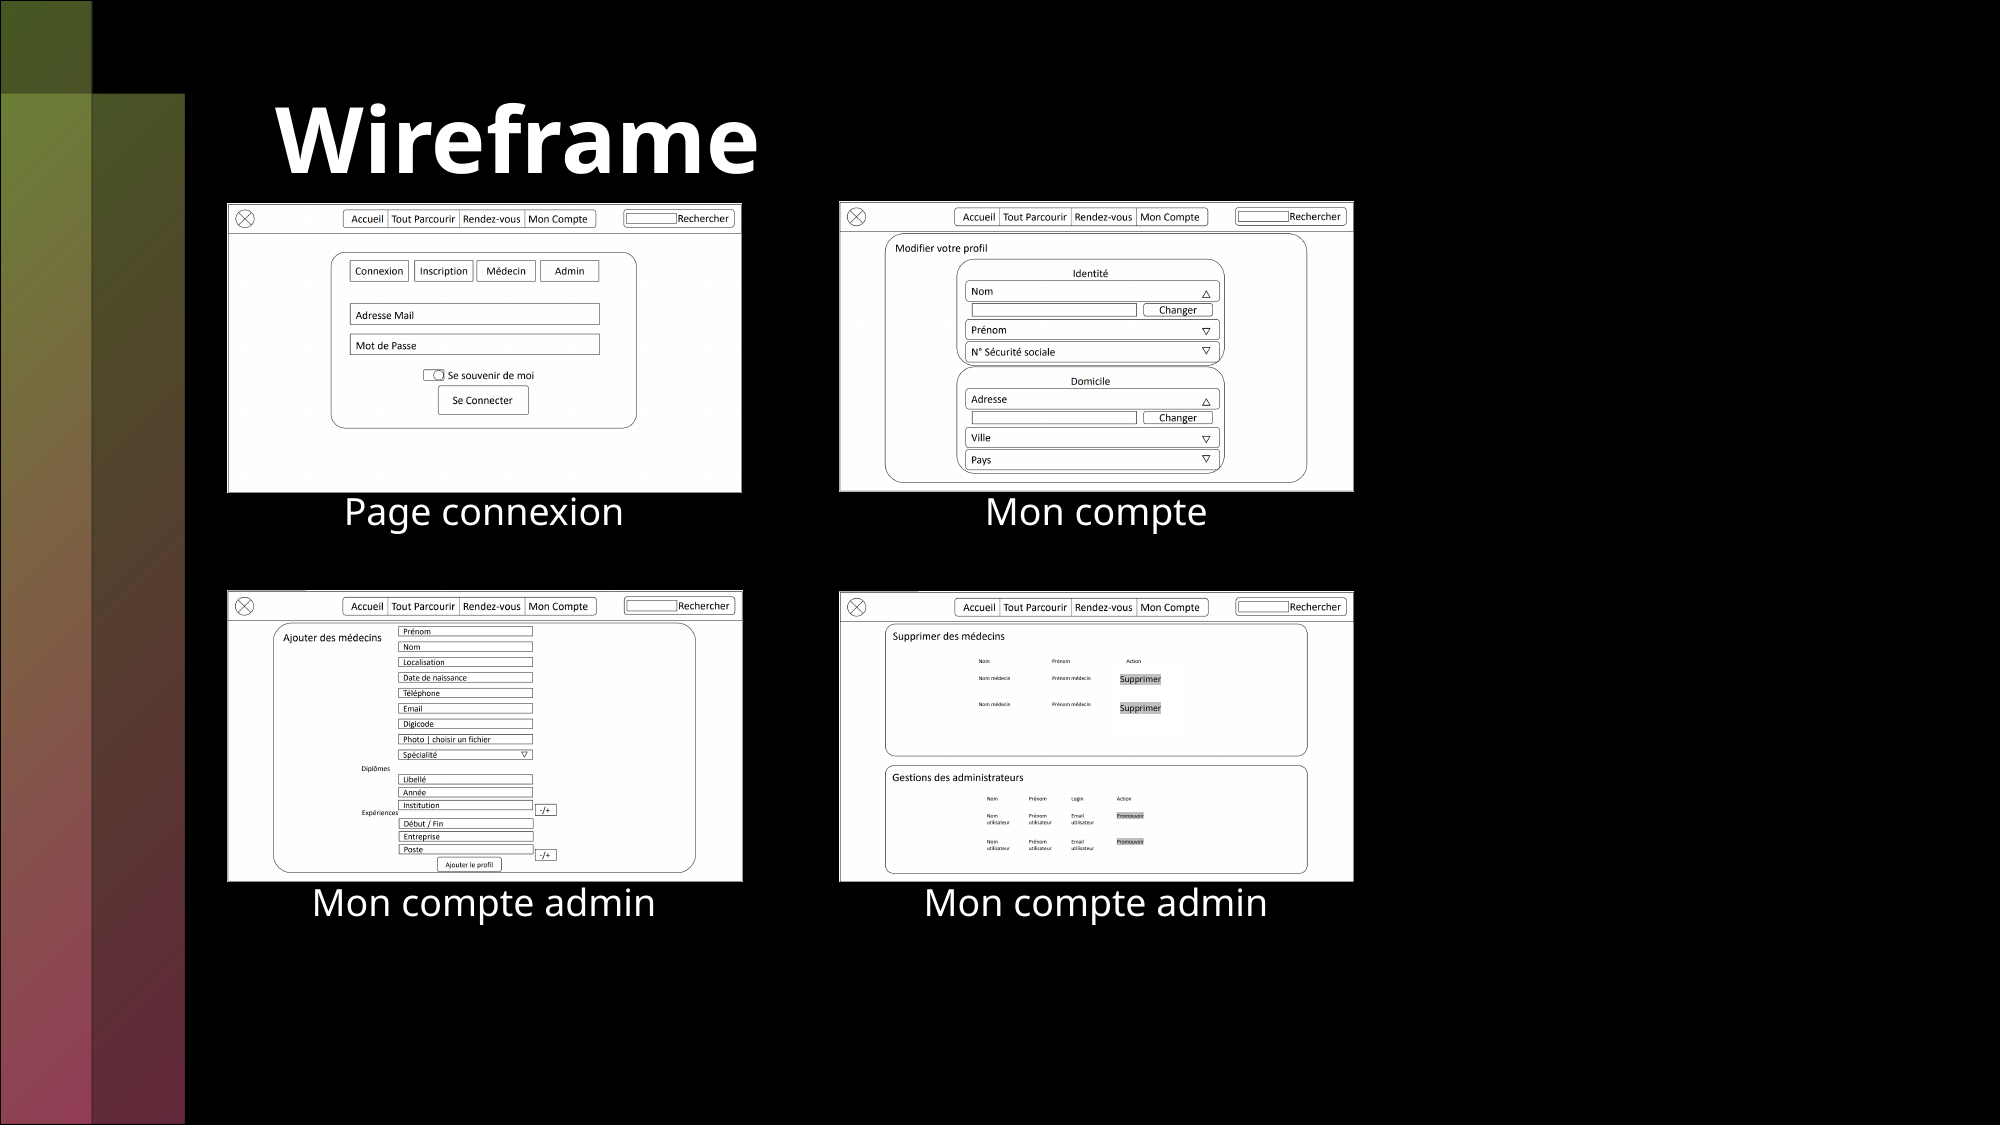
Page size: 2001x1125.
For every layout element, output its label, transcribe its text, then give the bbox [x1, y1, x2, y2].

picture [839, 201, 1354, 492]
text_box Mon compte admin [908, 882, 1284, 931]
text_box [839, 591, 1354, 882]
title Wireframe [260, 74, 1817, 329]
text_box Page connexion [328, 493, 640, 541]
text_box Mon compte [970, 492, 1223, 541]
text_box Mon compte admin [296, 882, 672, 932]
picture [227, 203, 742, 493]
picture [227, 590, 743, 882]
